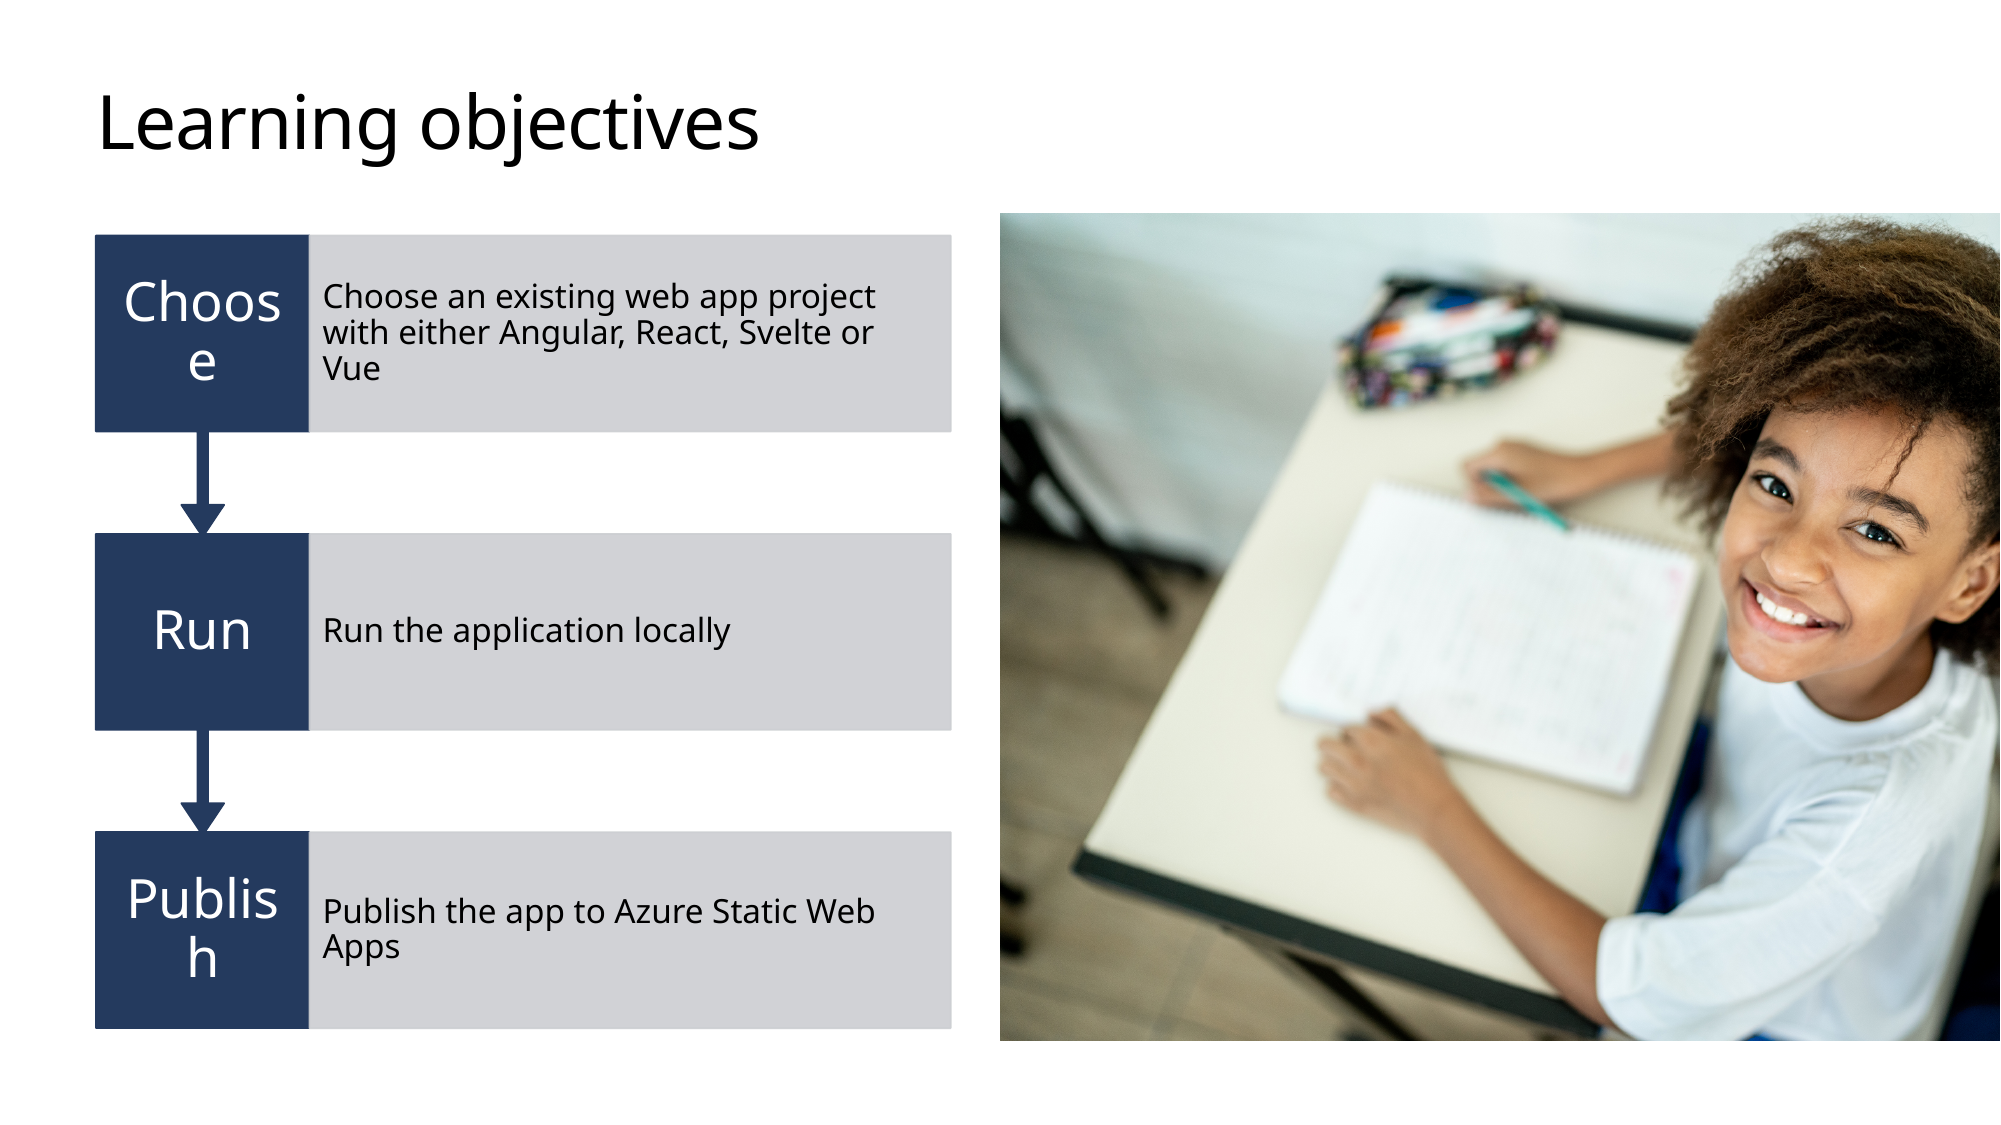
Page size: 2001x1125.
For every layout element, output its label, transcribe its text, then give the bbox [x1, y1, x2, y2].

picture [1000, 213, 2000, 1041]
title Learning objectives [96, 75, 1904, 166]
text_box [95, 235, 951, 1029]
